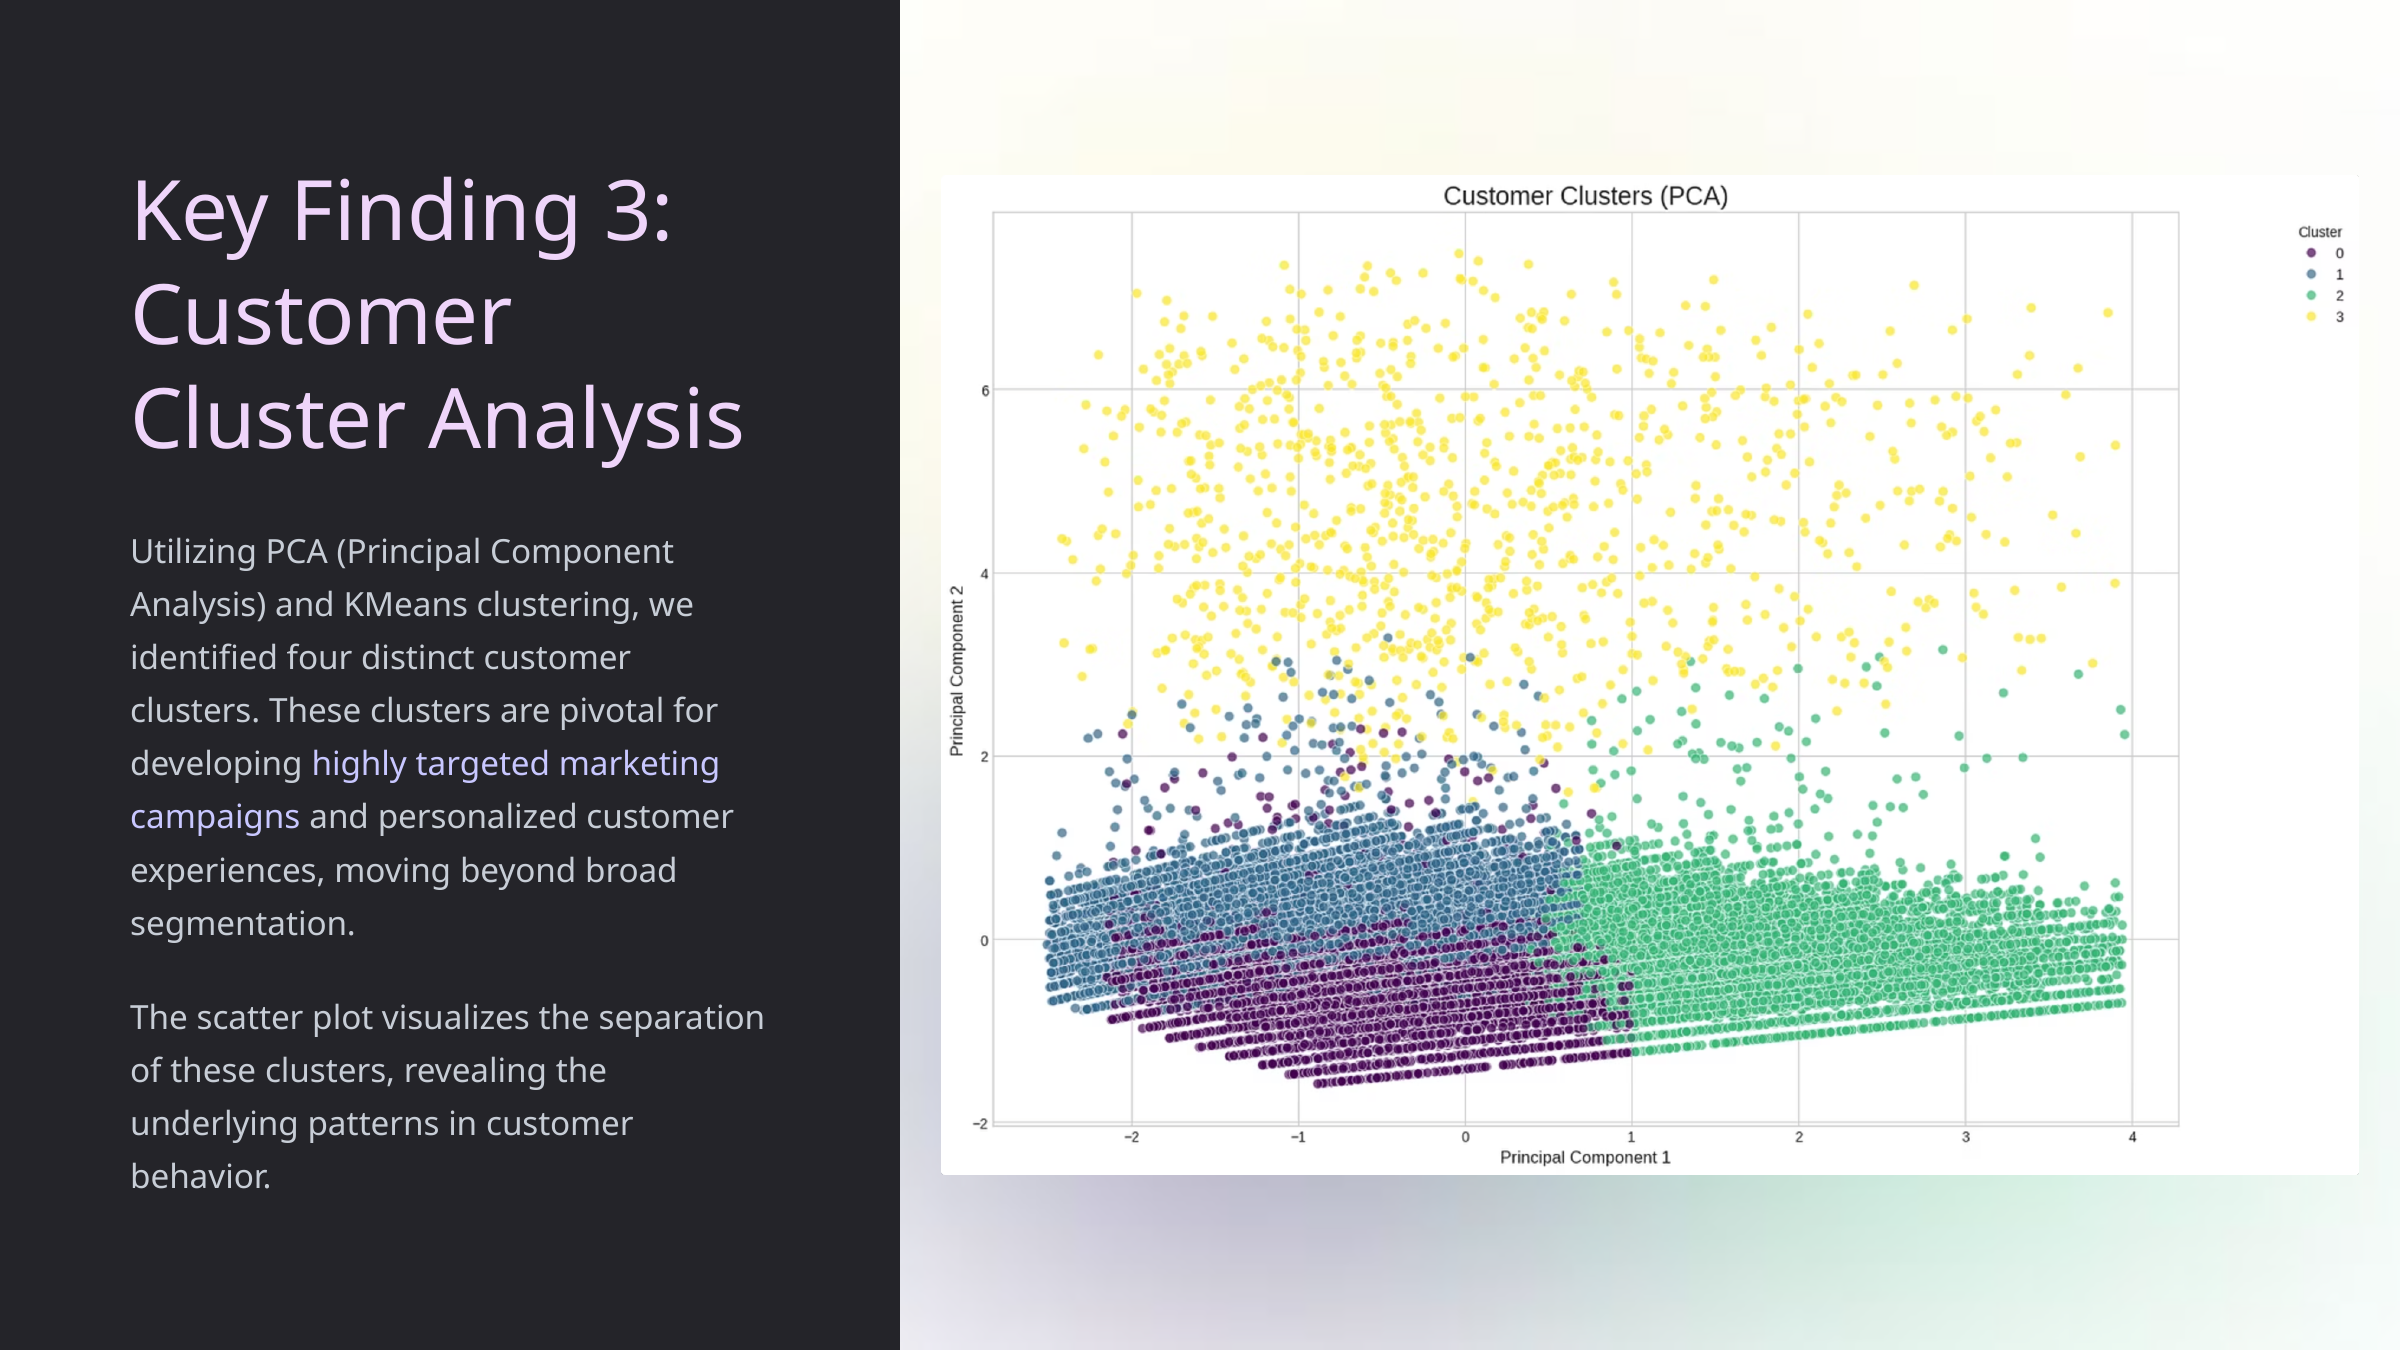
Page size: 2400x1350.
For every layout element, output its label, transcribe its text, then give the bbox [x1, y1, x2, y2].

text_box The scatter plot visualizes the separation of these clusters, revealing the underlying patterns in customer behavior. [130, 983, 770, 1198]
text_box Key Finding 3: Customer Cluster Analysis [130, 152, 770, 467]
text_box Utilizing PCA (Principal Component Analysis) and KMeans clustering, we identified four distinct customer clusters. These clusters are pivotal for developing highly targeted marketing campaigns and personalized customer experiences, moving beyond broad segmentation. [130, 516, 770, 946]
picture [899, 0, 2400, 1350]
